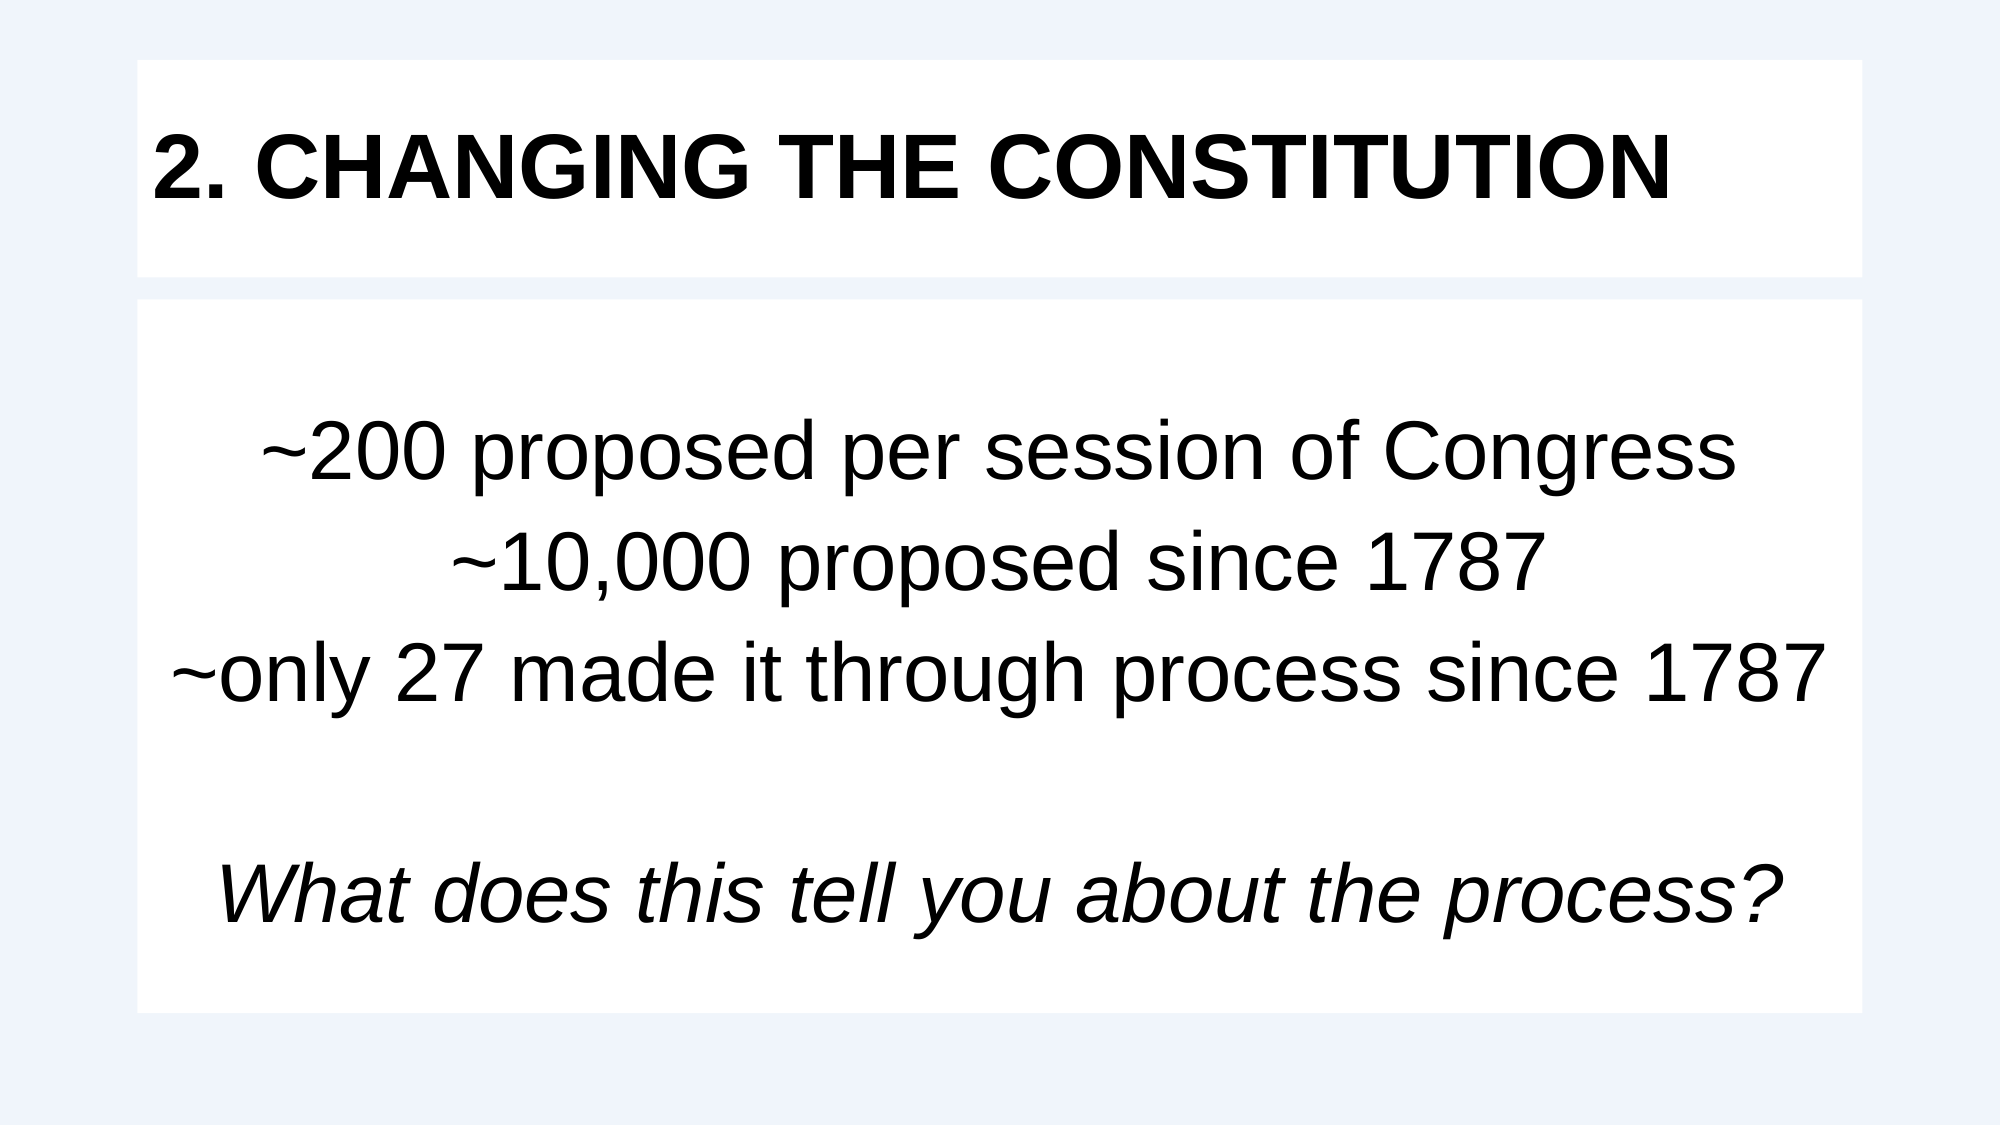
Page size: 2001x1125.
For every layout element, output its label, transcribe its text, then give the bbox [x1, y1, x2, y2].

title 2. Changing the constitution [137, 59, 1863, 278]
list ~200 proposed per session of Congress ~10,000 proposed since 1787 ~only 27 made it through process since 1787 What does this tell you about the process? [137, 299, 1863, 1014]
